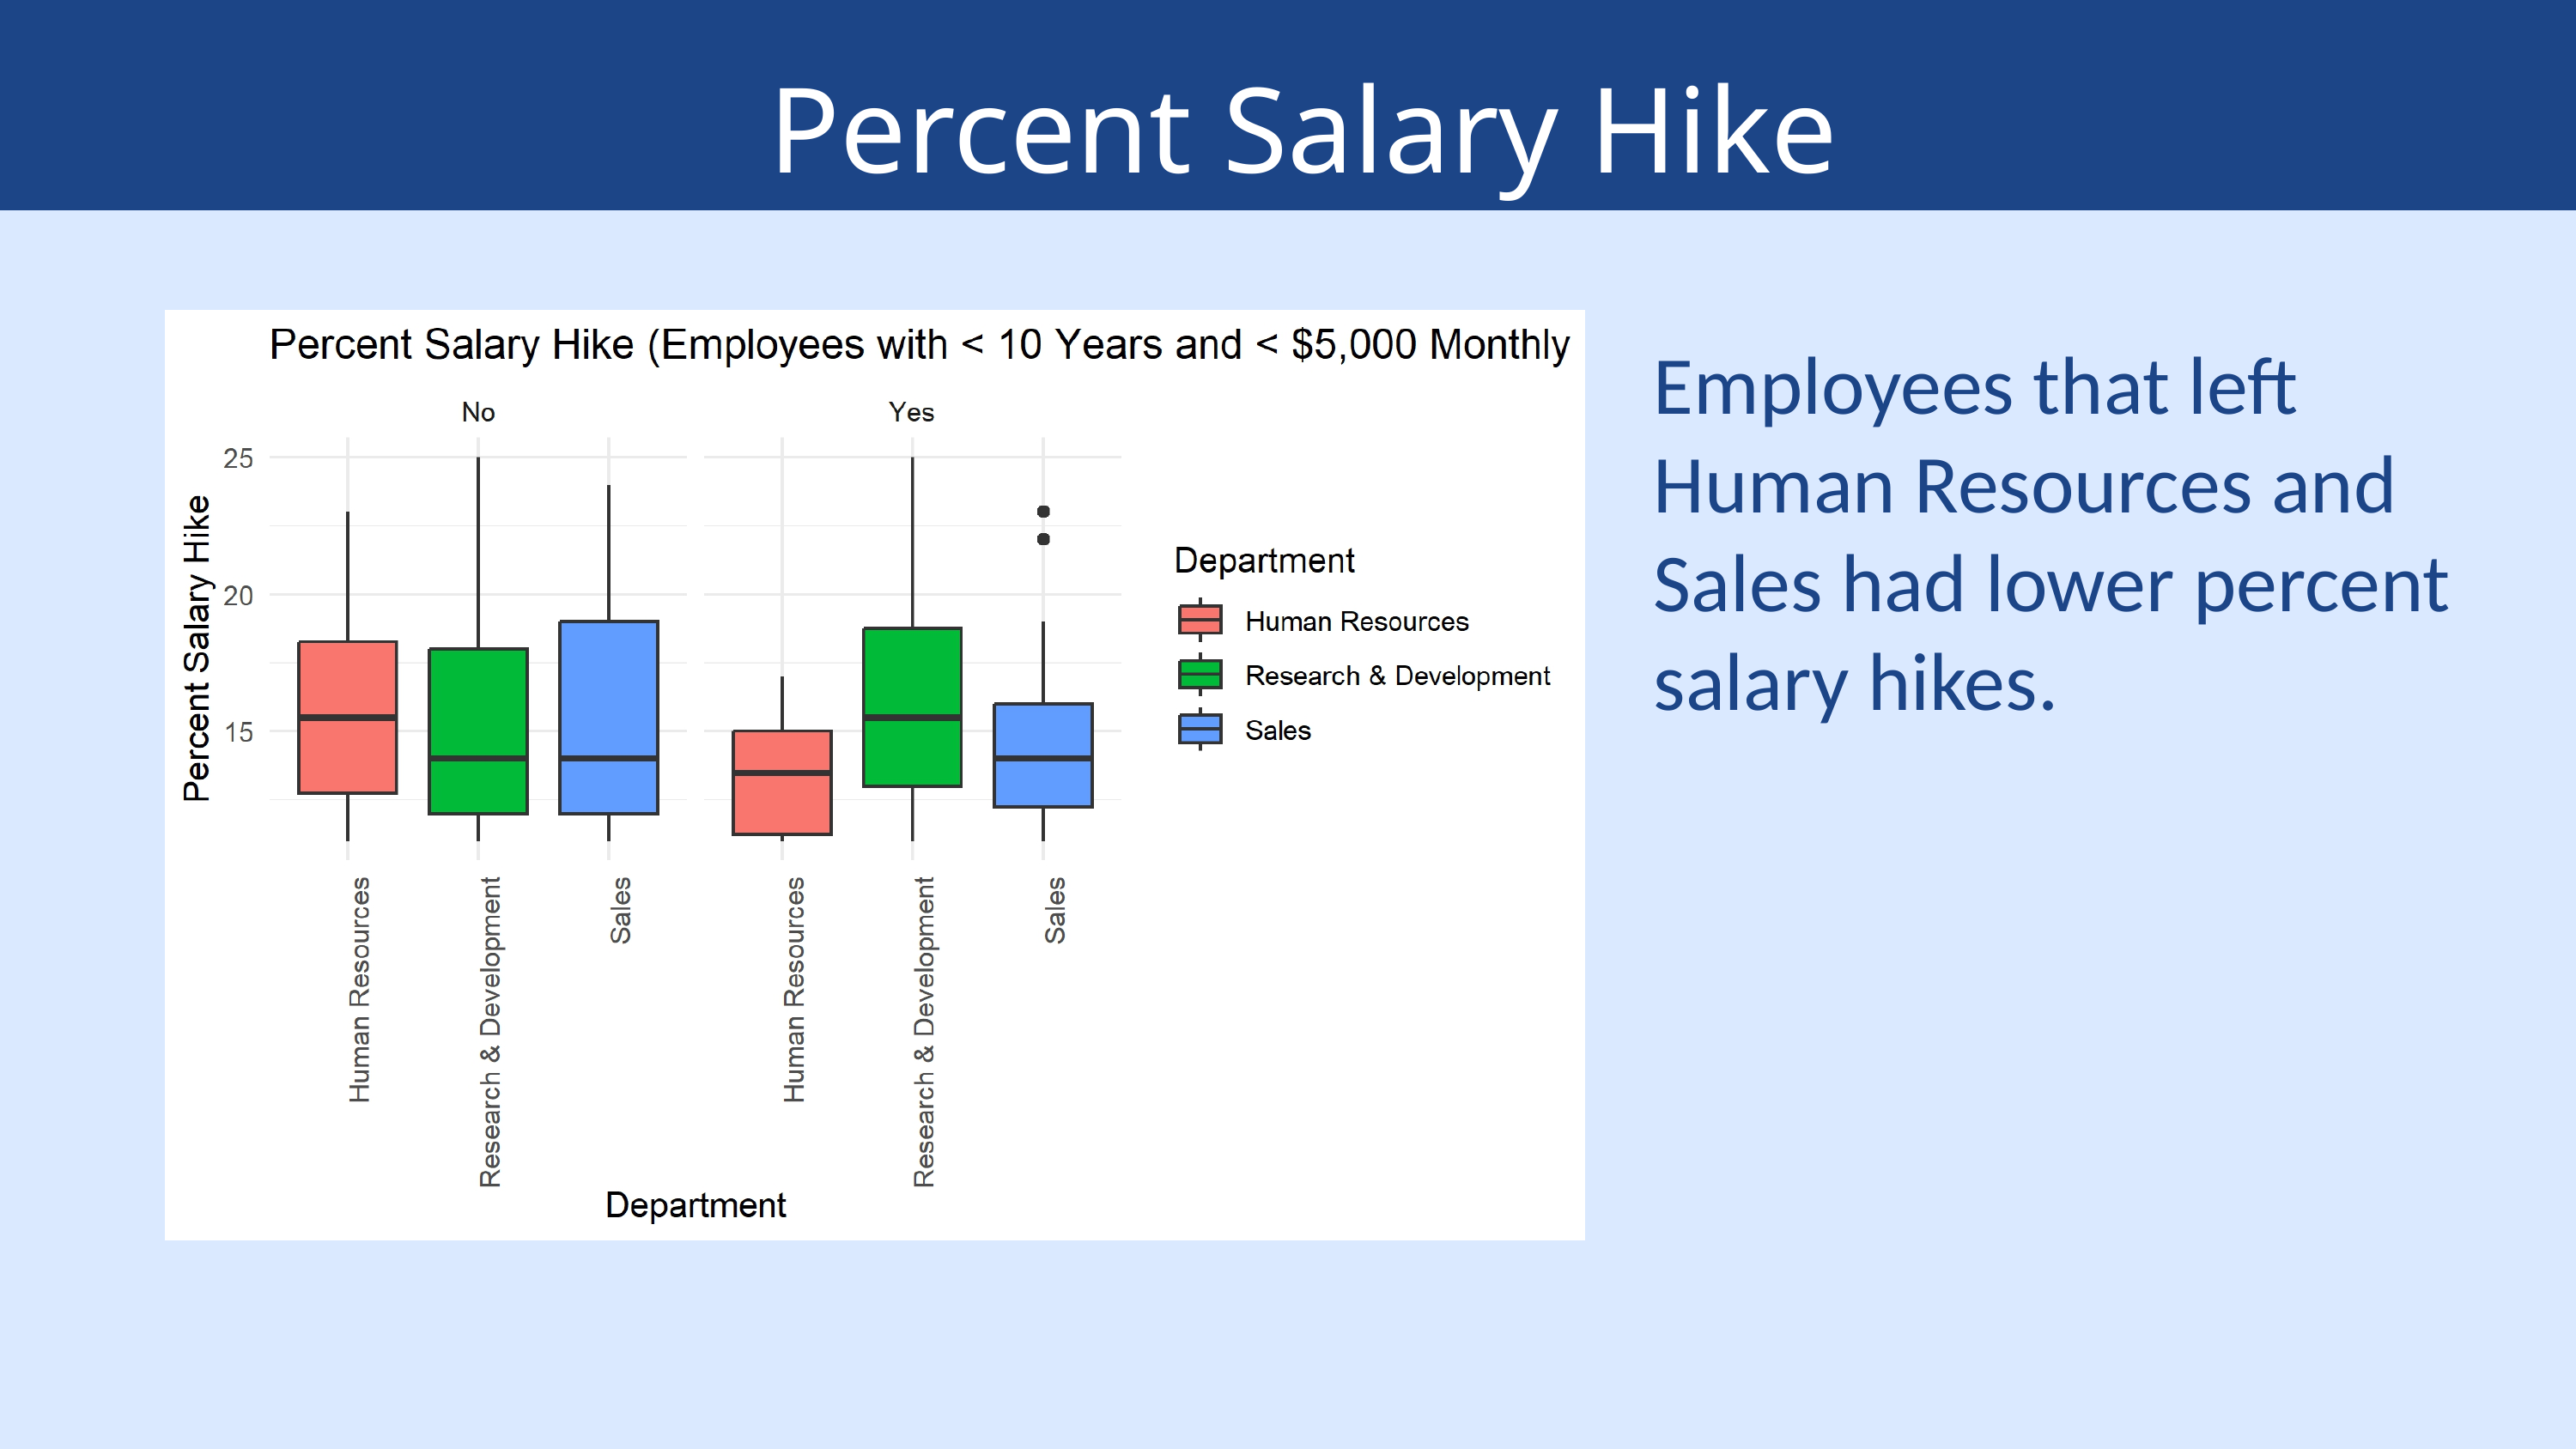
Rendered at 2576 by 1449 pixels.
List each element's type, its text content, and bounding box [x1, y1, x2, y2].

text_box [0, 0, 2576, 211]
text_box Employees that left Human Resources and Sales had lower percent salary hikes. [1640, 319, 2531, 1240]
picture [165, 310, 1585, 1240]
